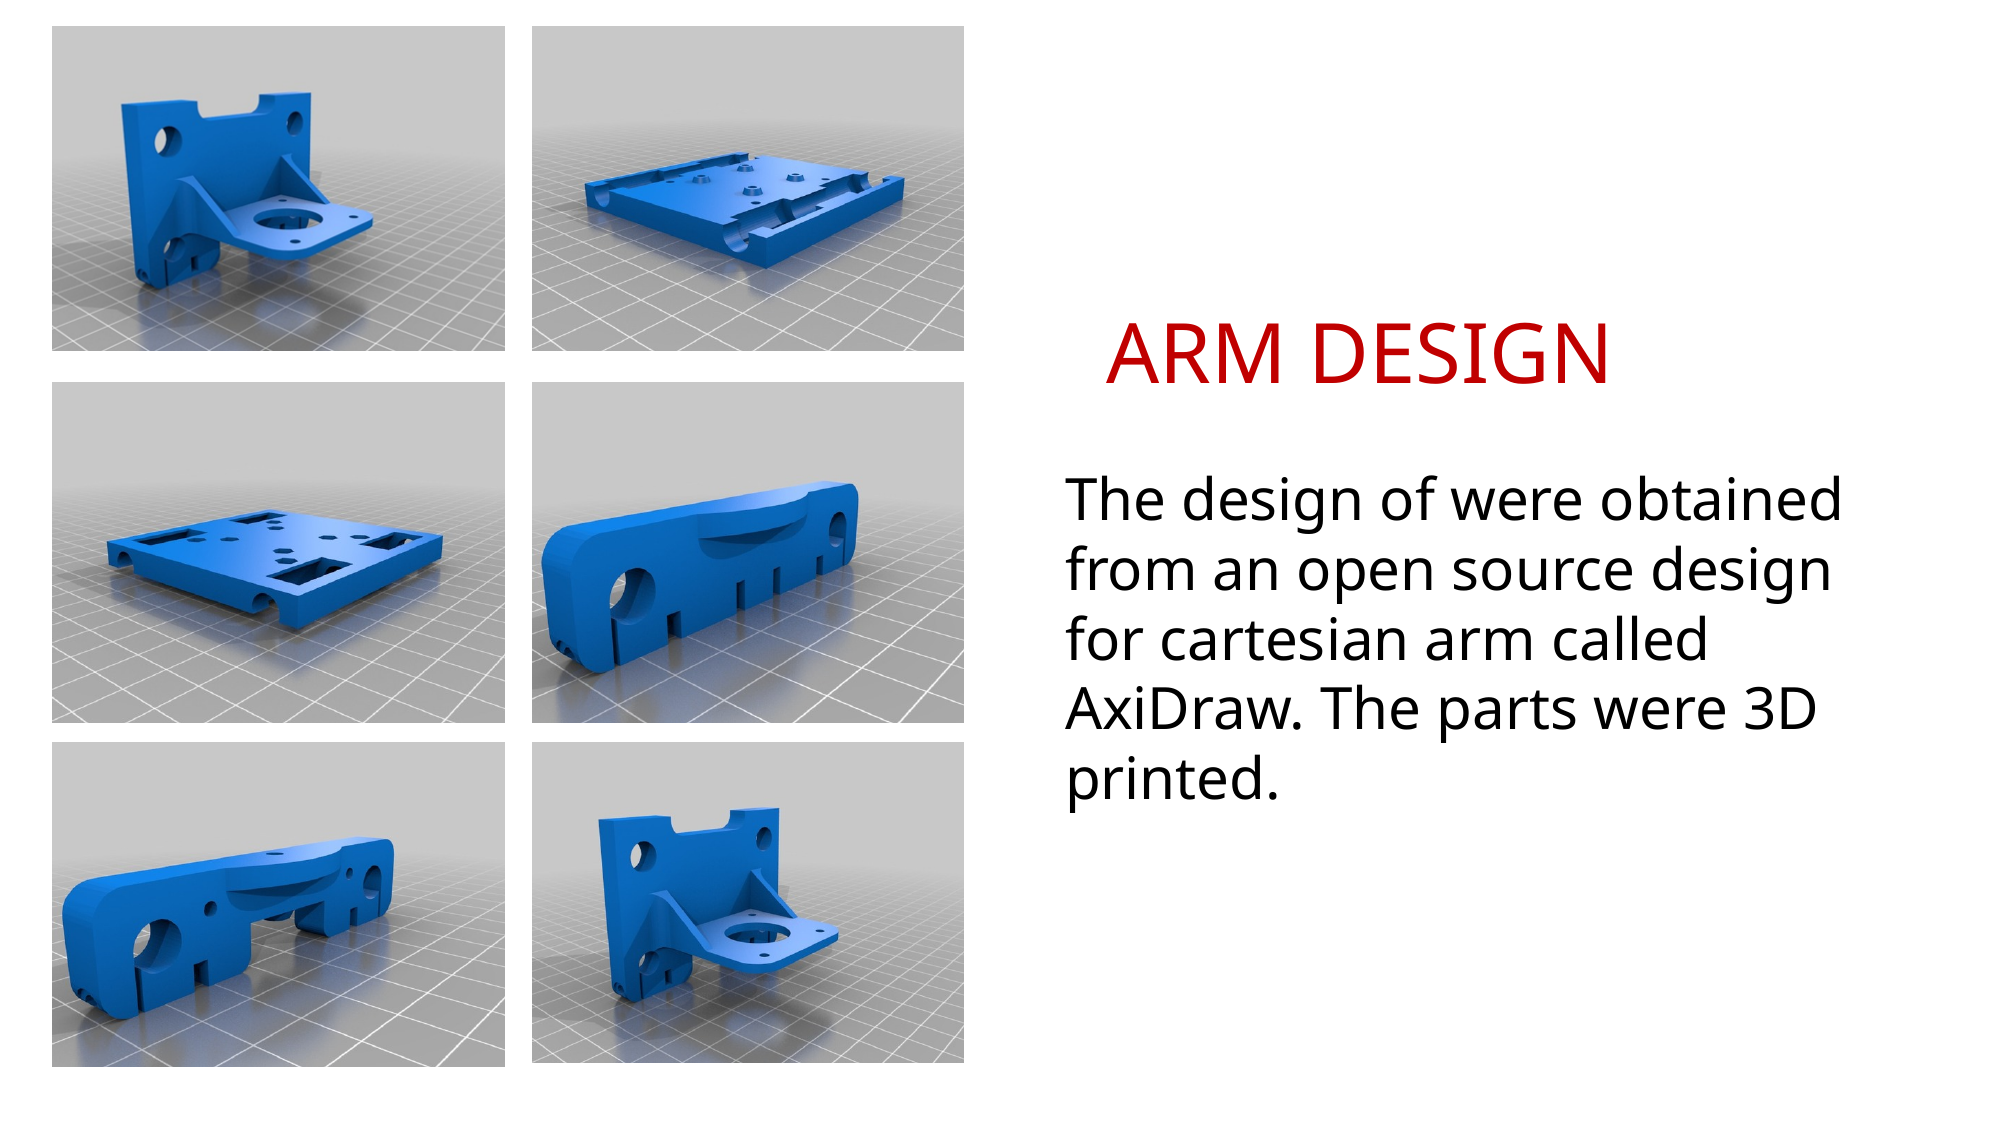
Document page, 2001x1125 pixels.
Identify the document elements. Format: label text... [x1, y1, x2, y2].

picture [532, 382, 964, 723]
picture [52, 382, 505, 723]
picture [532, 742, 964, 1064]
list The design of were obtained from an open source design for cartesian arm called AxiDraw. The parts were 3D printed. [1050, 454, 1883, 1031]
picture [52, 742, 505, 1067]
title ARM DESIGN [460, 256, 2000, 445]
picture [532, 26, 964, 351]
picture [52, 25, 505, 351]
